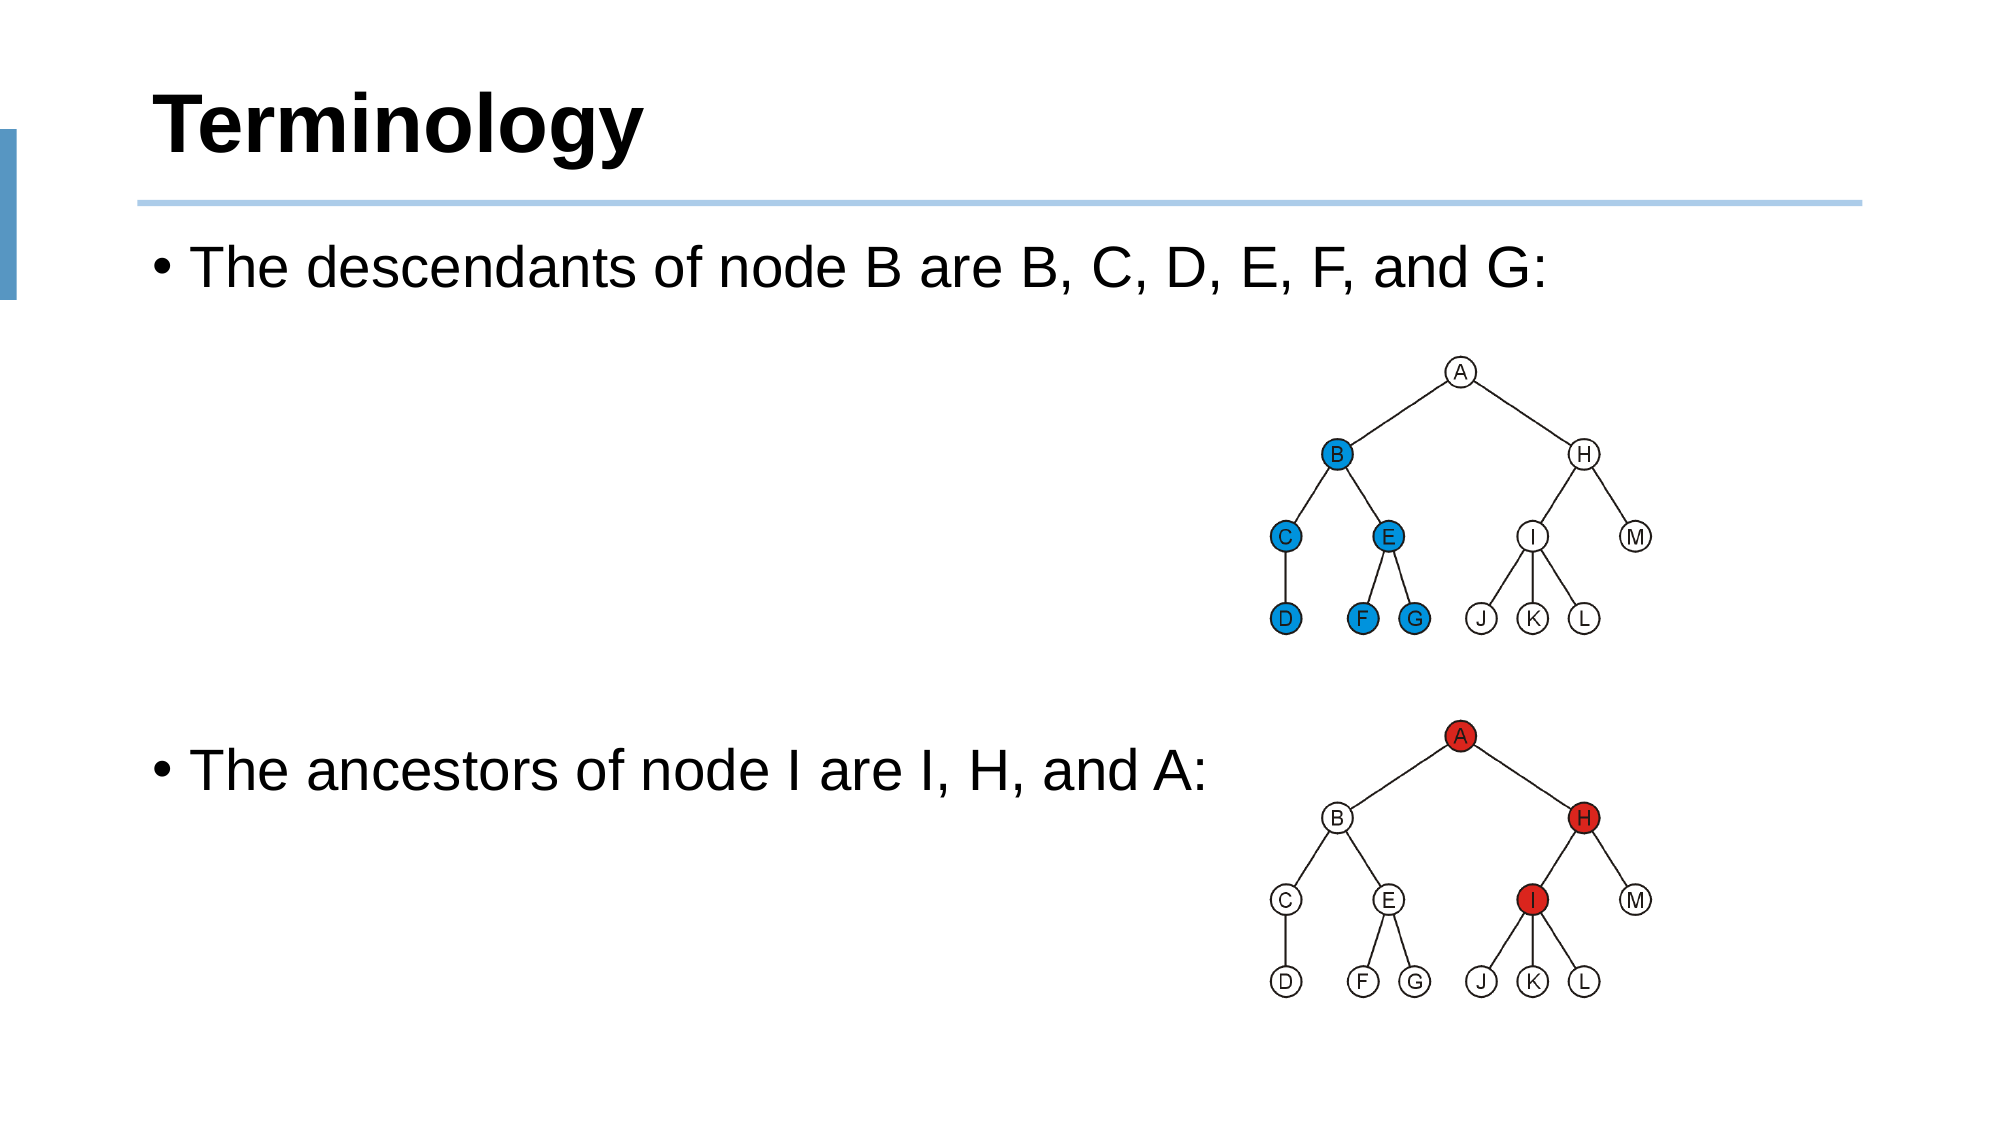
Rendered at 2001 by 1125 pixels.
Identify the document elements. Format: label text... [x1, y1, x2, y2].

title Terminology [137, 42, 1863, 208]
list The descendants of node B are B, C, D, E, F, and G: The ancestors of node I are I, H, and A: [137, 229, 1863, 1014]
picture [1265, 715, 1656, 1002]
picture [1265, 351, 1656, 639]
